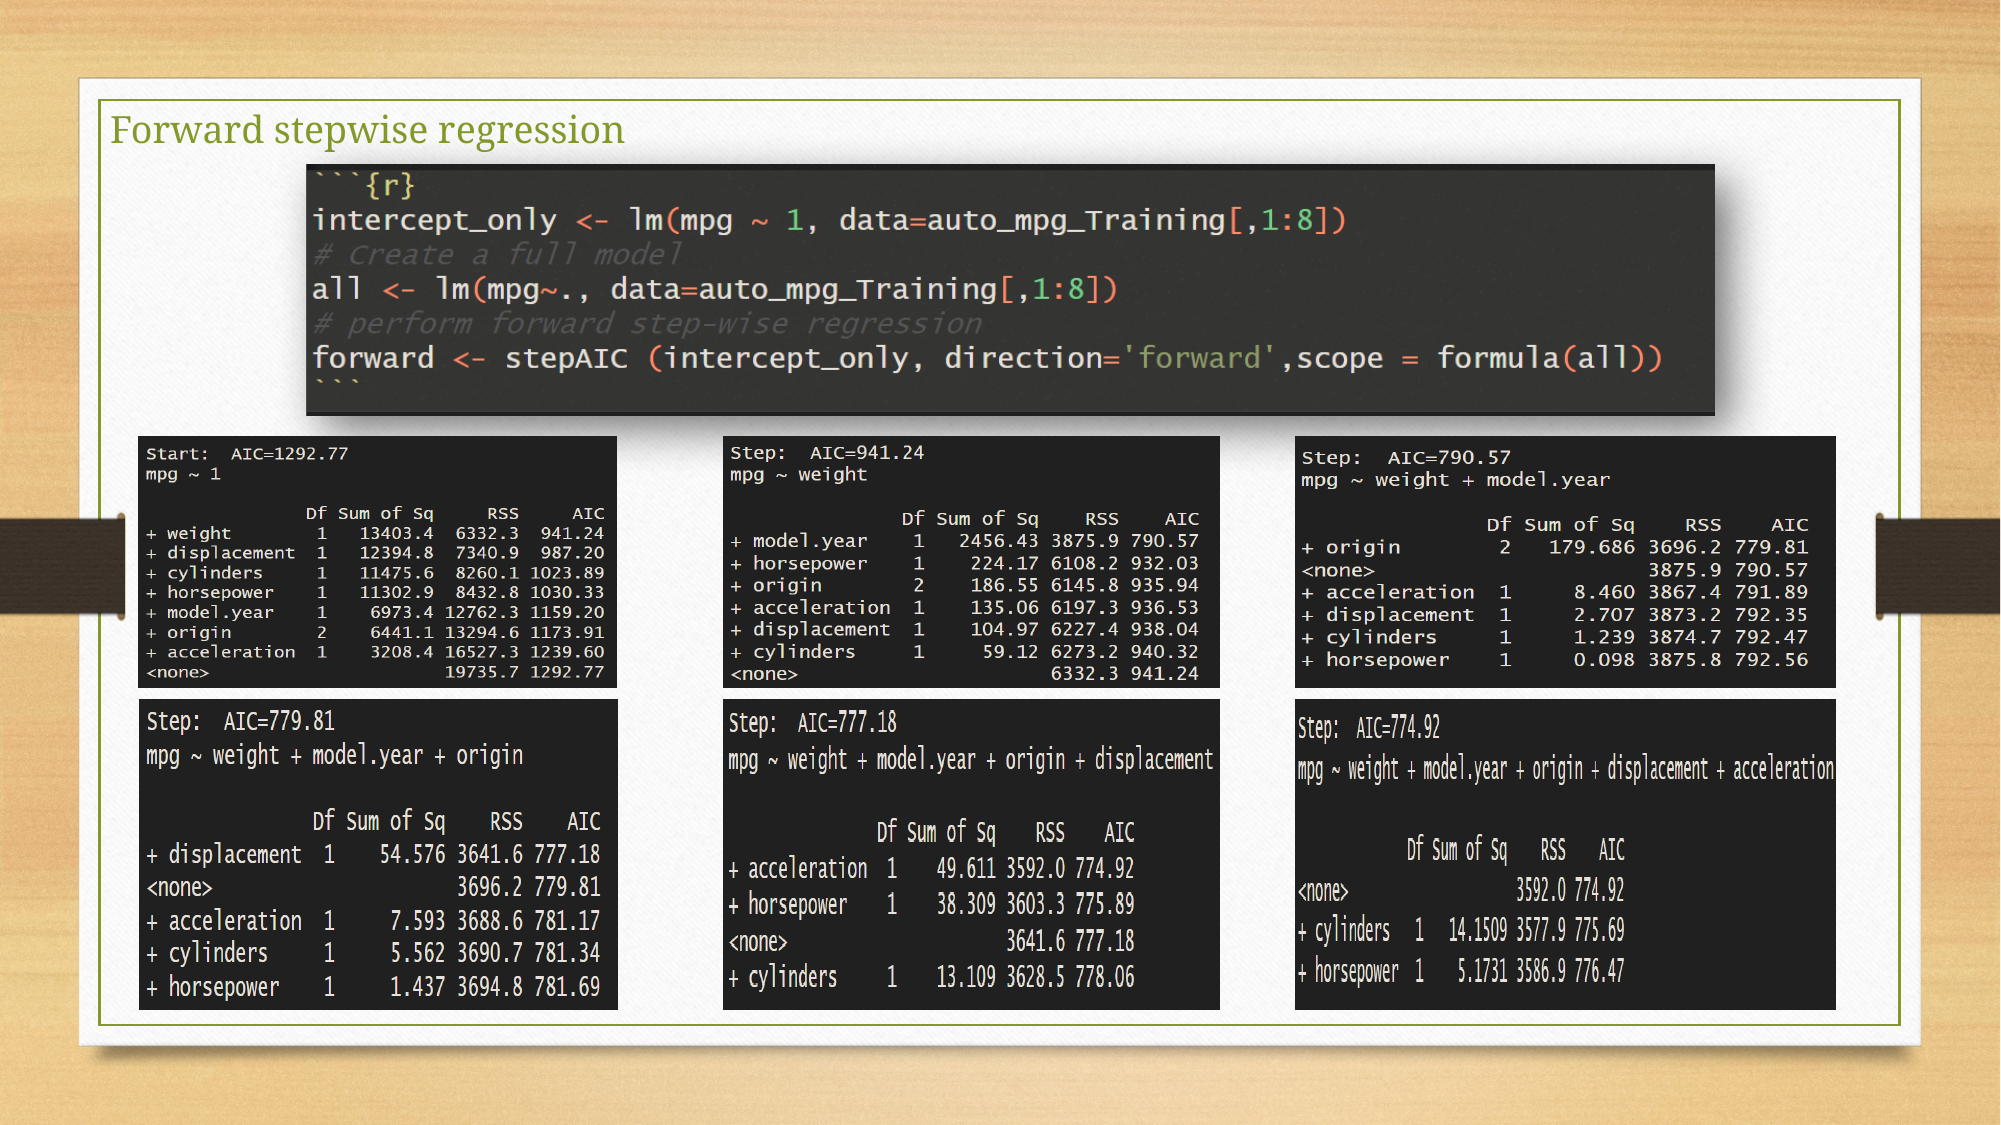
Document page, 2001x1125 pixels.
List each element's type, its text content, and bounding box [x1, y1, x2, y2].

picture [0, 0, 2001, 1125]
text_box Forward stepwise regression [95, 106, 1220, 210]
